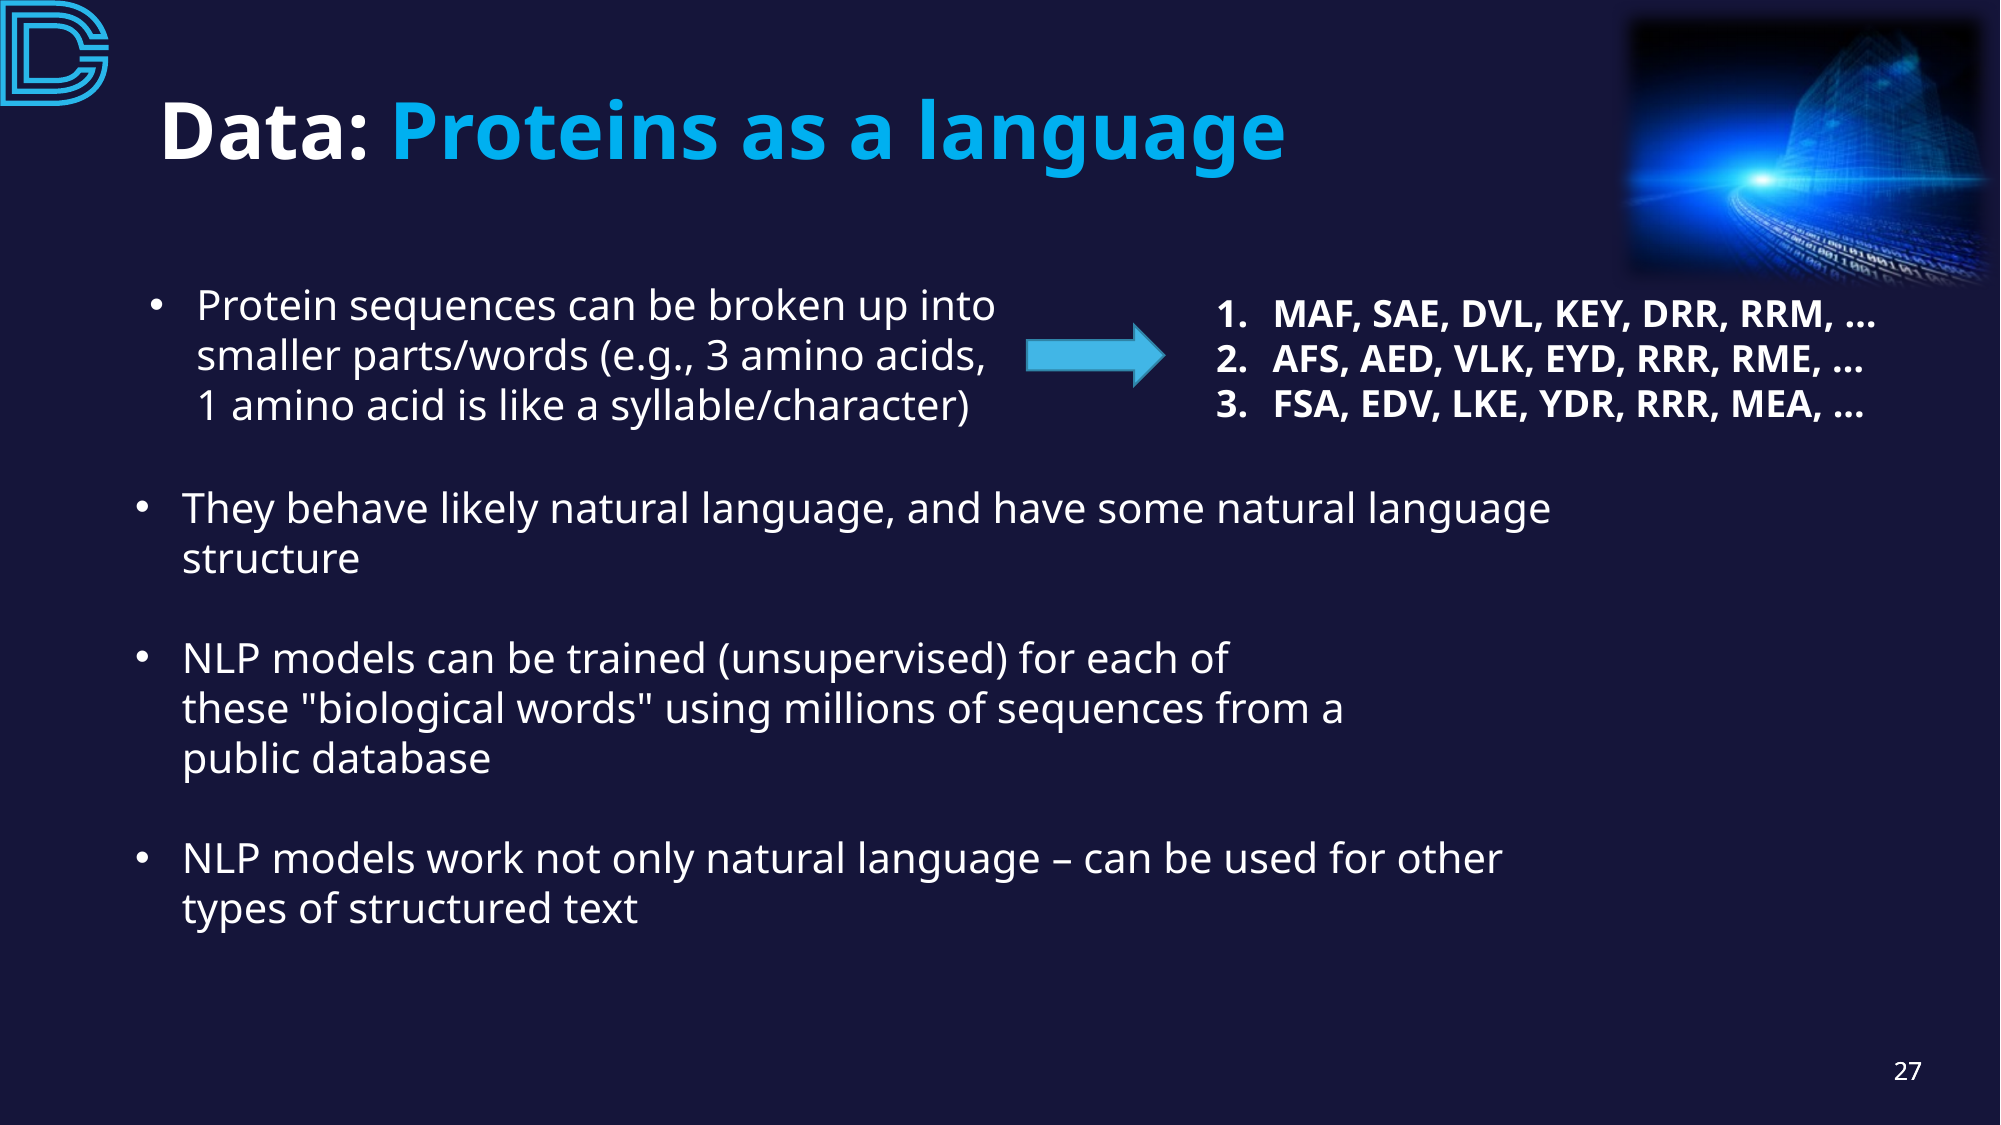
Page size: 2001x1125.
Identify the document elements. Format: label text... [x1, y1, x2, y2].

slide_number 27 [1472, 1057, 1923, 1088]
text_box MAF, SAE, DVL, KEY, DRR, RRM, …​ AFS, AED, VLK, EYD, RRR, RME, …​ FSA, EDV, LKE, YDR, RRR, MEA, ...​ [1201, 282, 1944, 433]
title Data: Proteins as a language [158, 91, 1605, 265]
text_box They behave likely natural language, and have some natural language structure NLP models can be trained (unsupervised) for each of these "biological words" using millions of sequences from a public database NLP models work not only natural language – can be used for other types of structured text [120, 474, 1590, 990]
text_box [1026, 324, 1165, 386]
picture [1610, 0, 1999, 291]
text_box Protein sequences can be broken up into smaller parts/words (e.g., 3 amino acids, 1 amino acid is like a syllable/character)​ [134, 271, 1027, 437]
